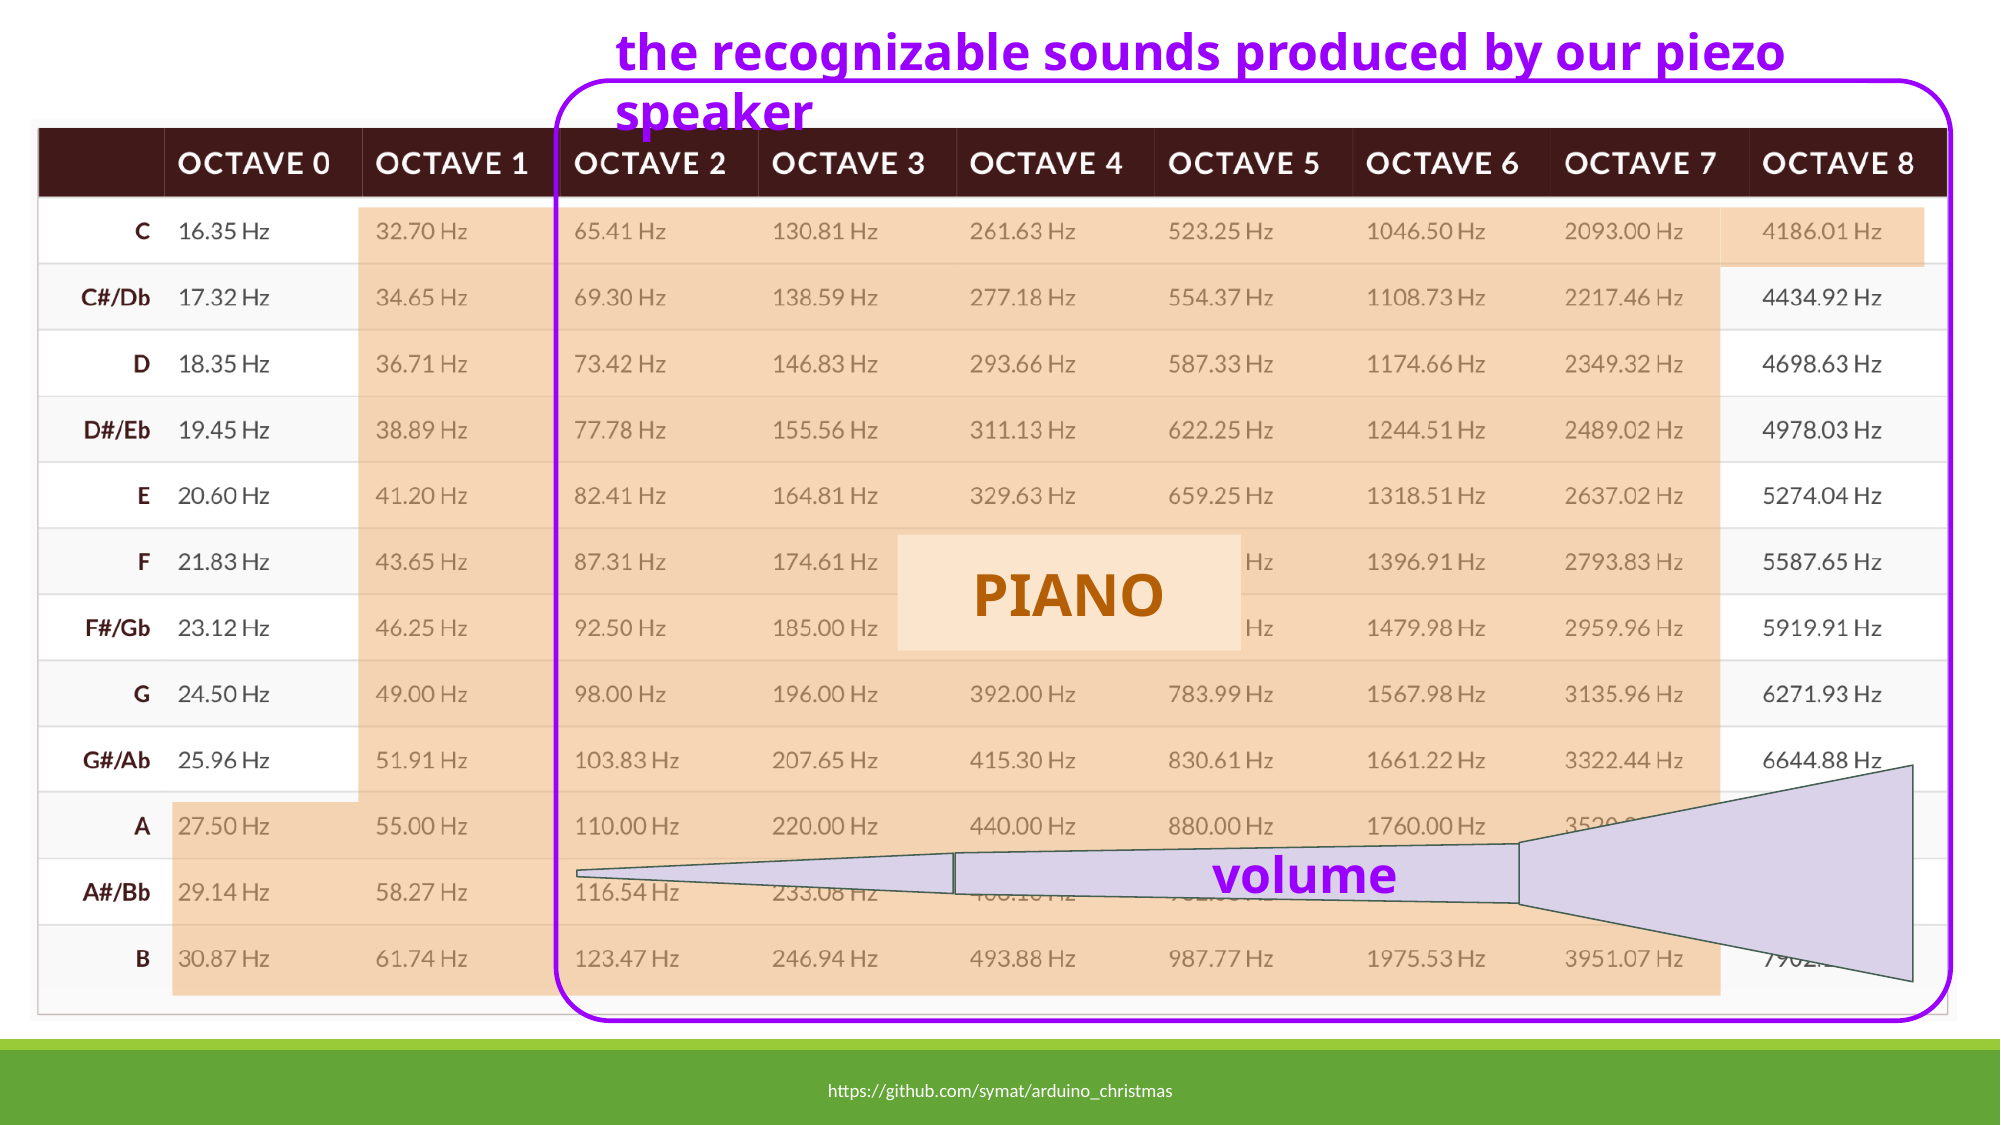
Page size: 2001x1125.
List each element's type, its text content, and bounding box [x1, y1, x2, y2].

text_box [29, 4, 1970, 1022]
footer https://github.com/symat/arduino_christmas [604, 1059, 1396, 1120]
